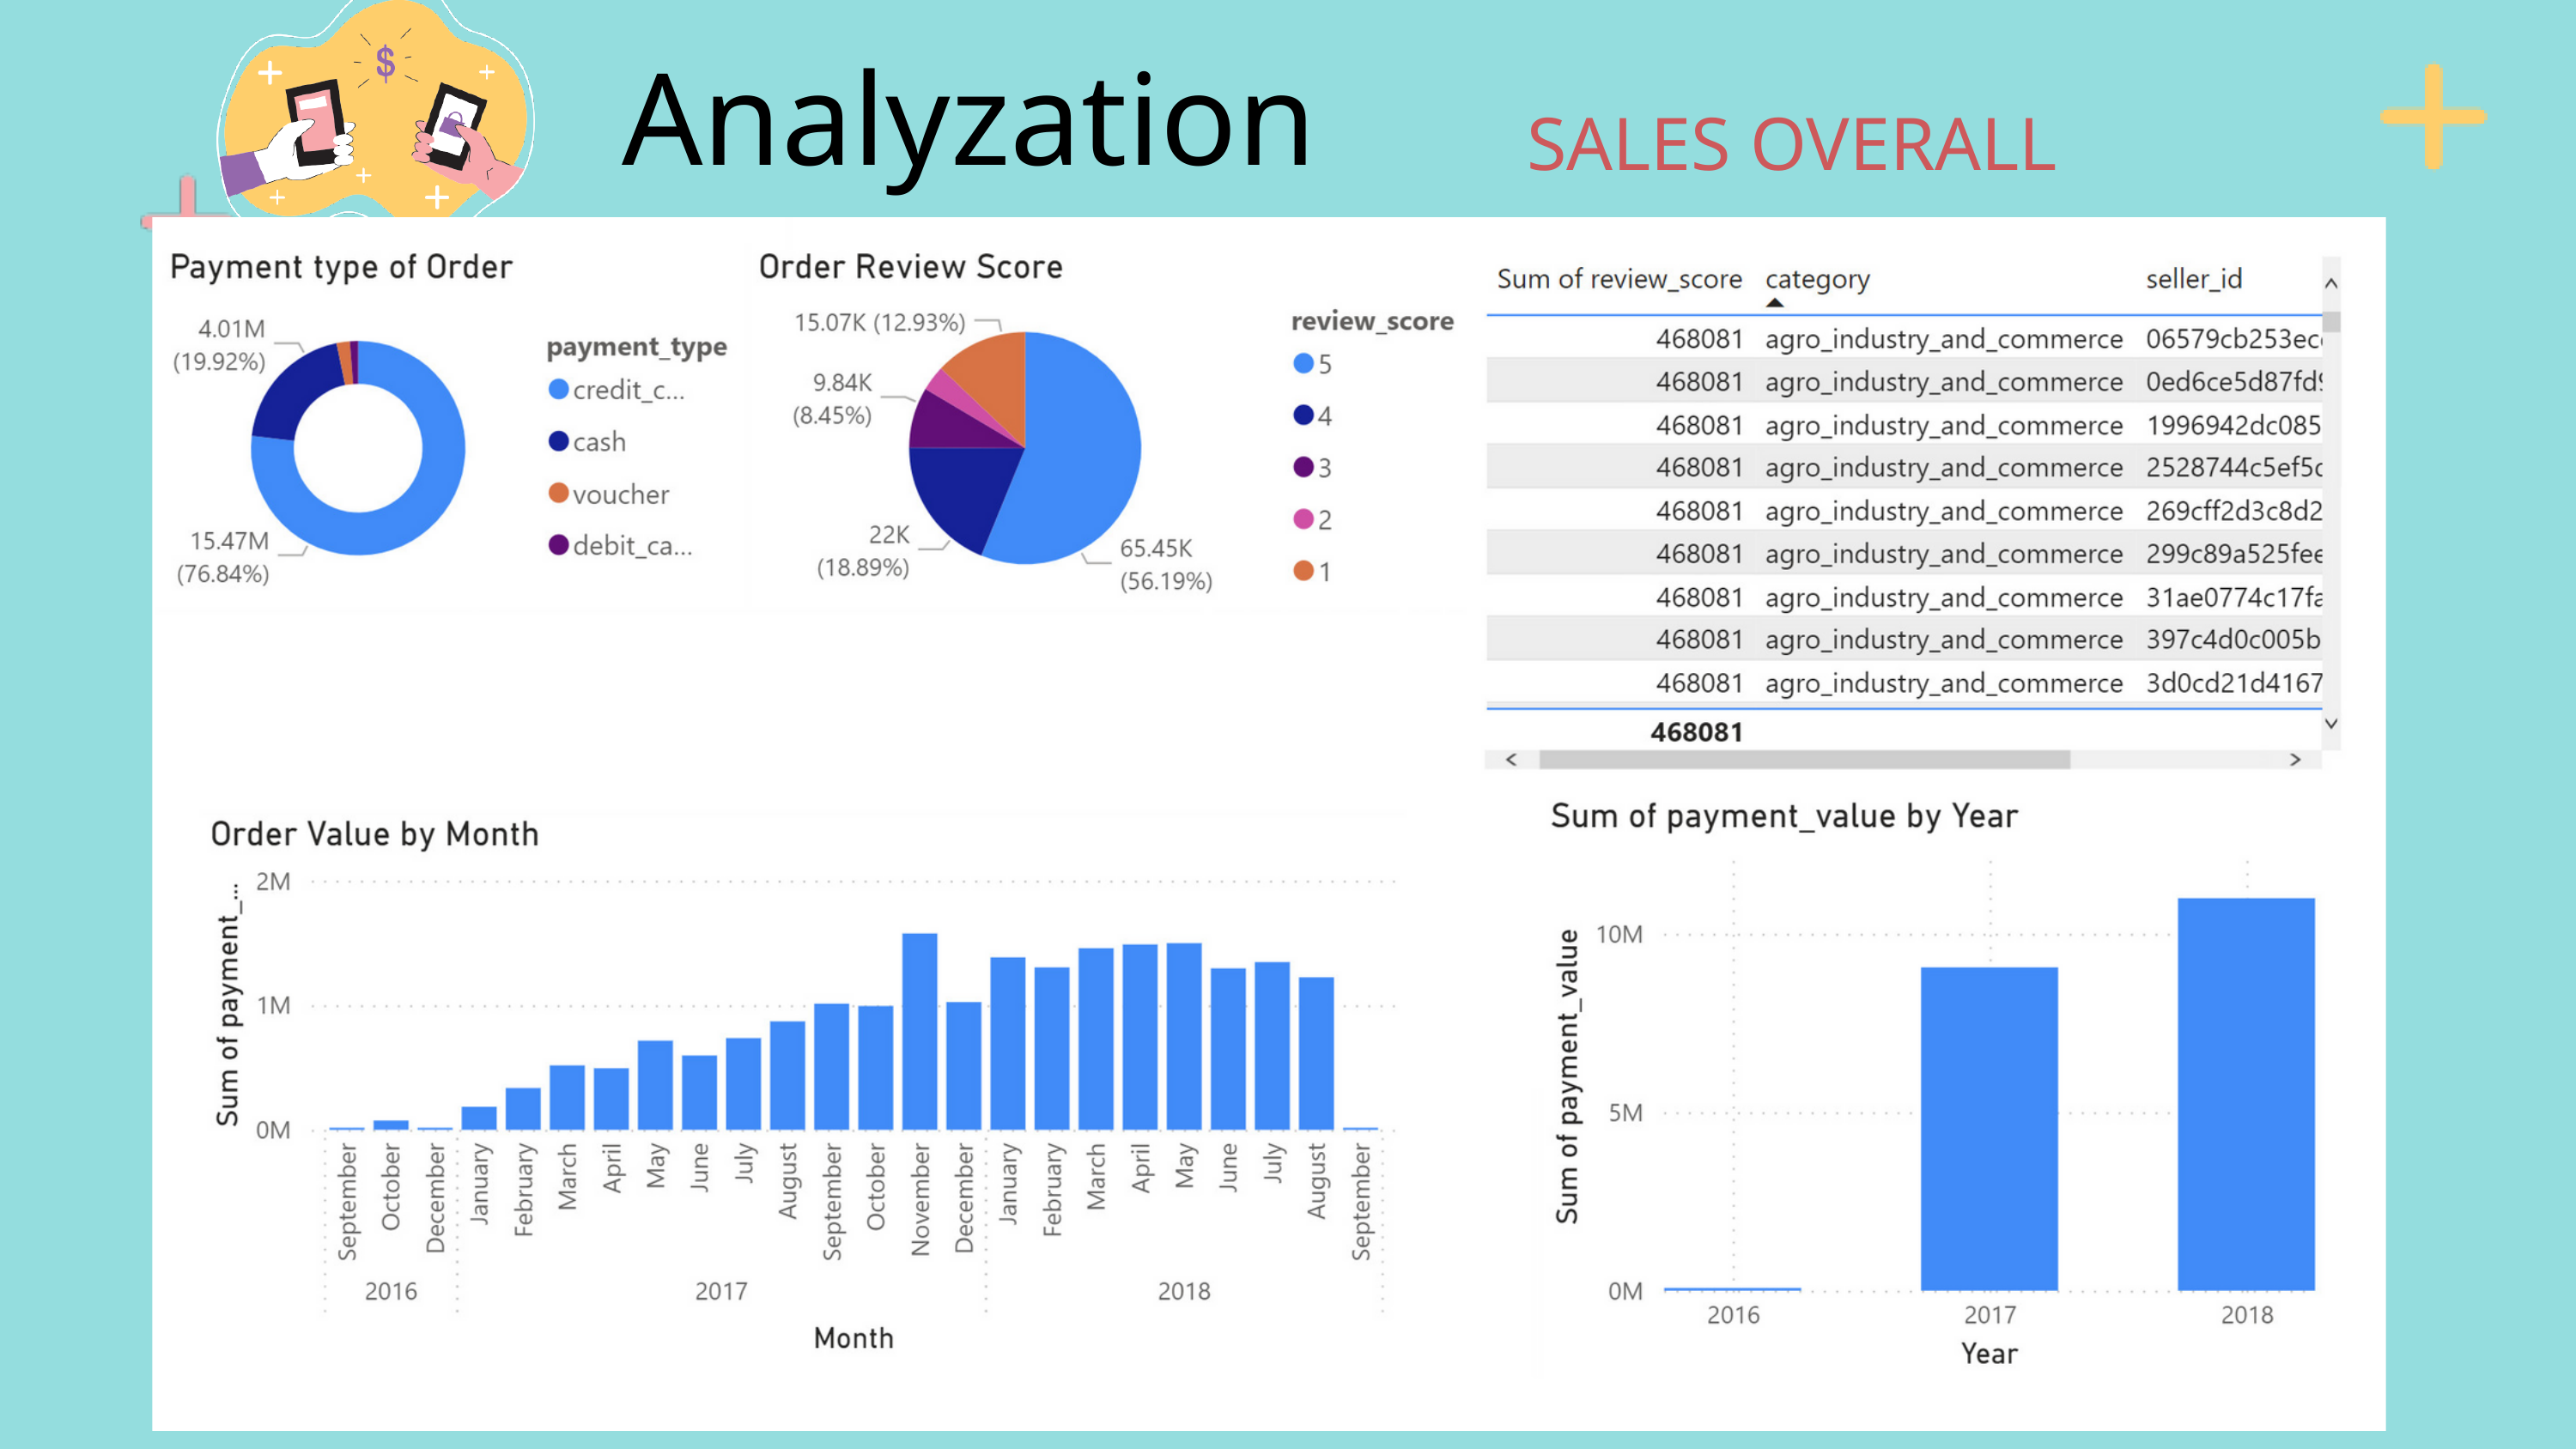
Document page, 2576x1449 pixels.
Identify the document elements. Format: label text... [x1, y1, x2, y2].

text_box [115, 144, 216, 290]
text_box Analyzation [575, 48, 1363, 191]
text_box [152, 217, 2386, 1431]
text_box [216, 0, 538, 217]
text_box SALES OVERALL [1400, 116, 2185, 185]
text_box [2349, 27, 2512, 194]
